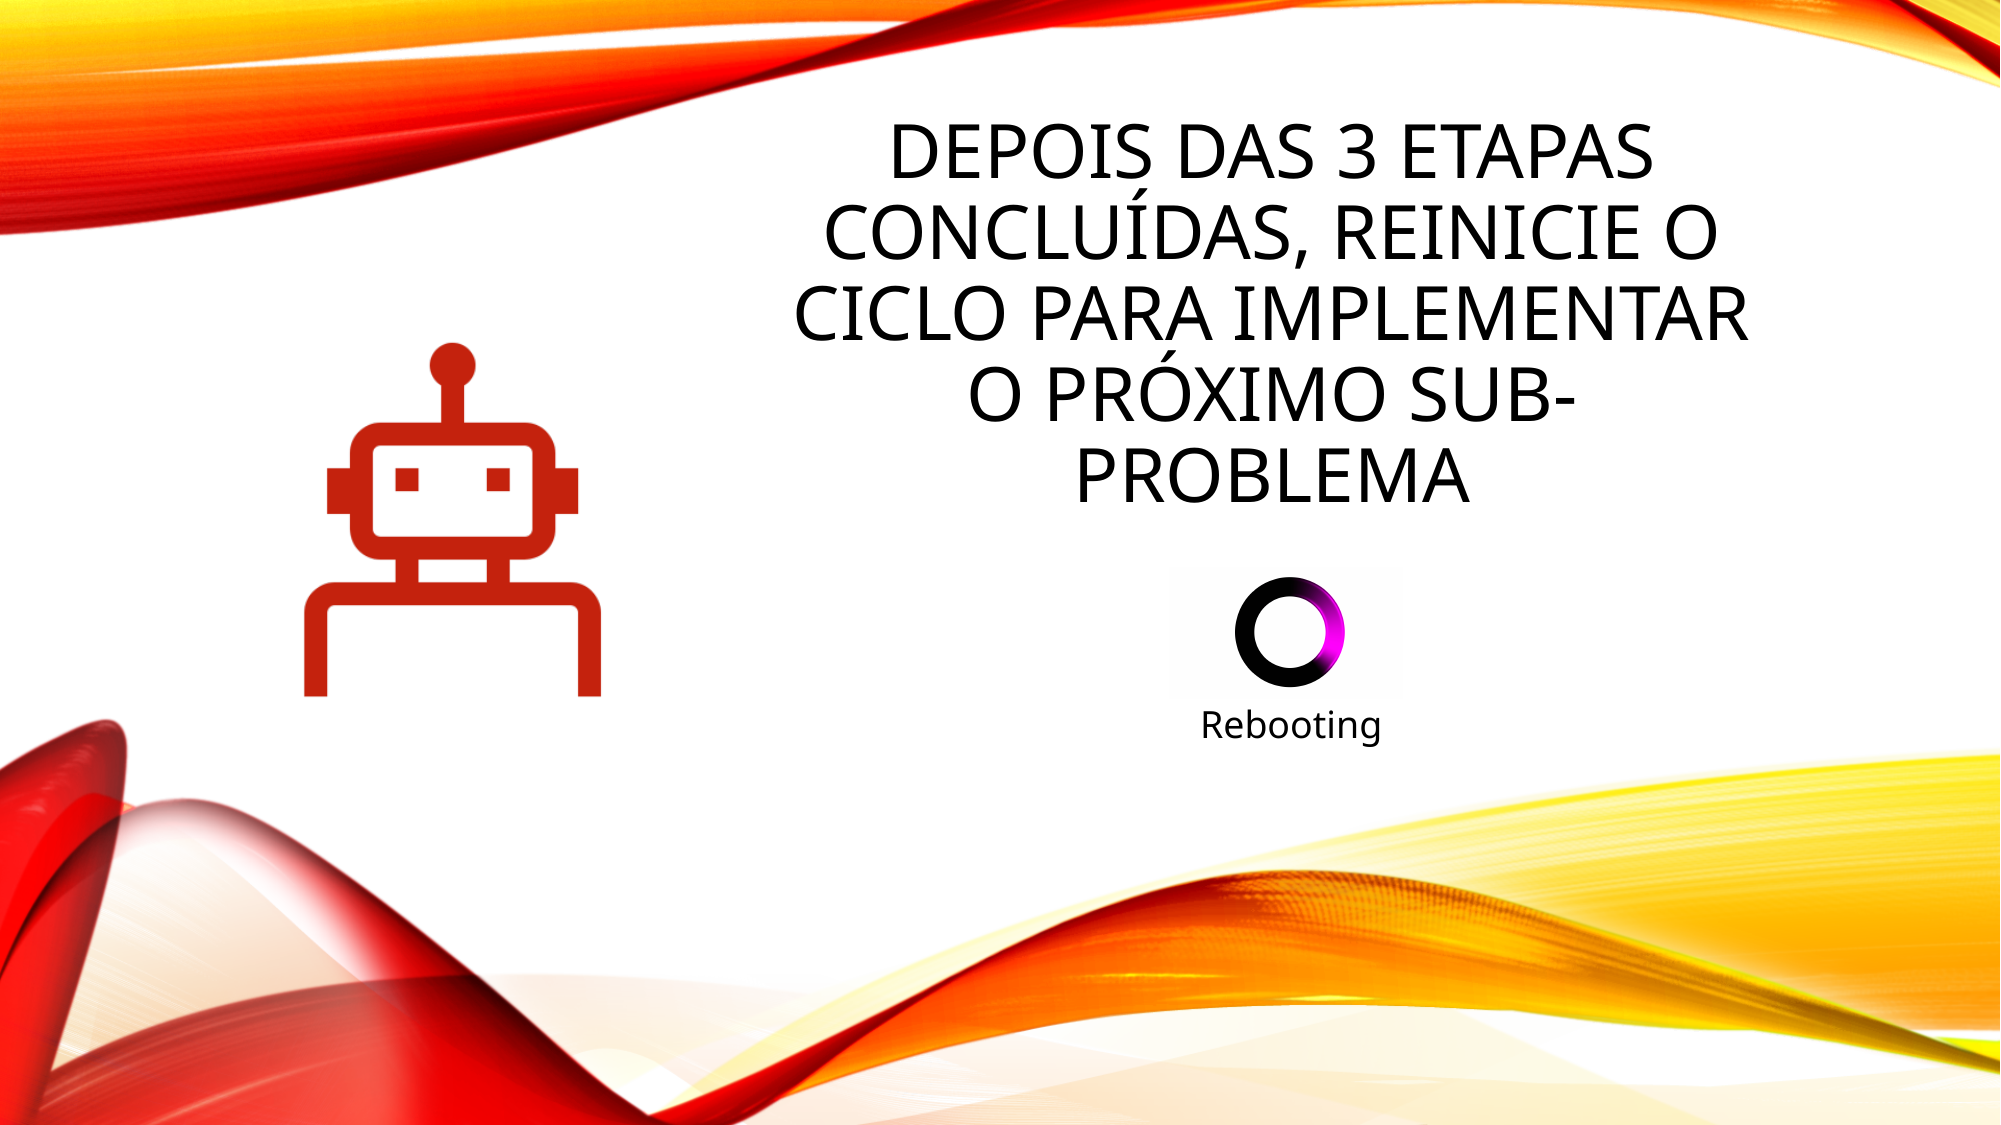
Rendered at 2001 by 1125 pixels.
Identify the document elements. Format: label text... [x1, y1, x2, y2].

picture [0, 0, 2000, 237]
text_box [1168, 566, 1403, 755]
title Depois das 3 etapas concluídas, reinicie o ciclo para implementar o próximo sub-problema [768, 237, 1775, 617]
picture [0, 295, 2000, 1125]
